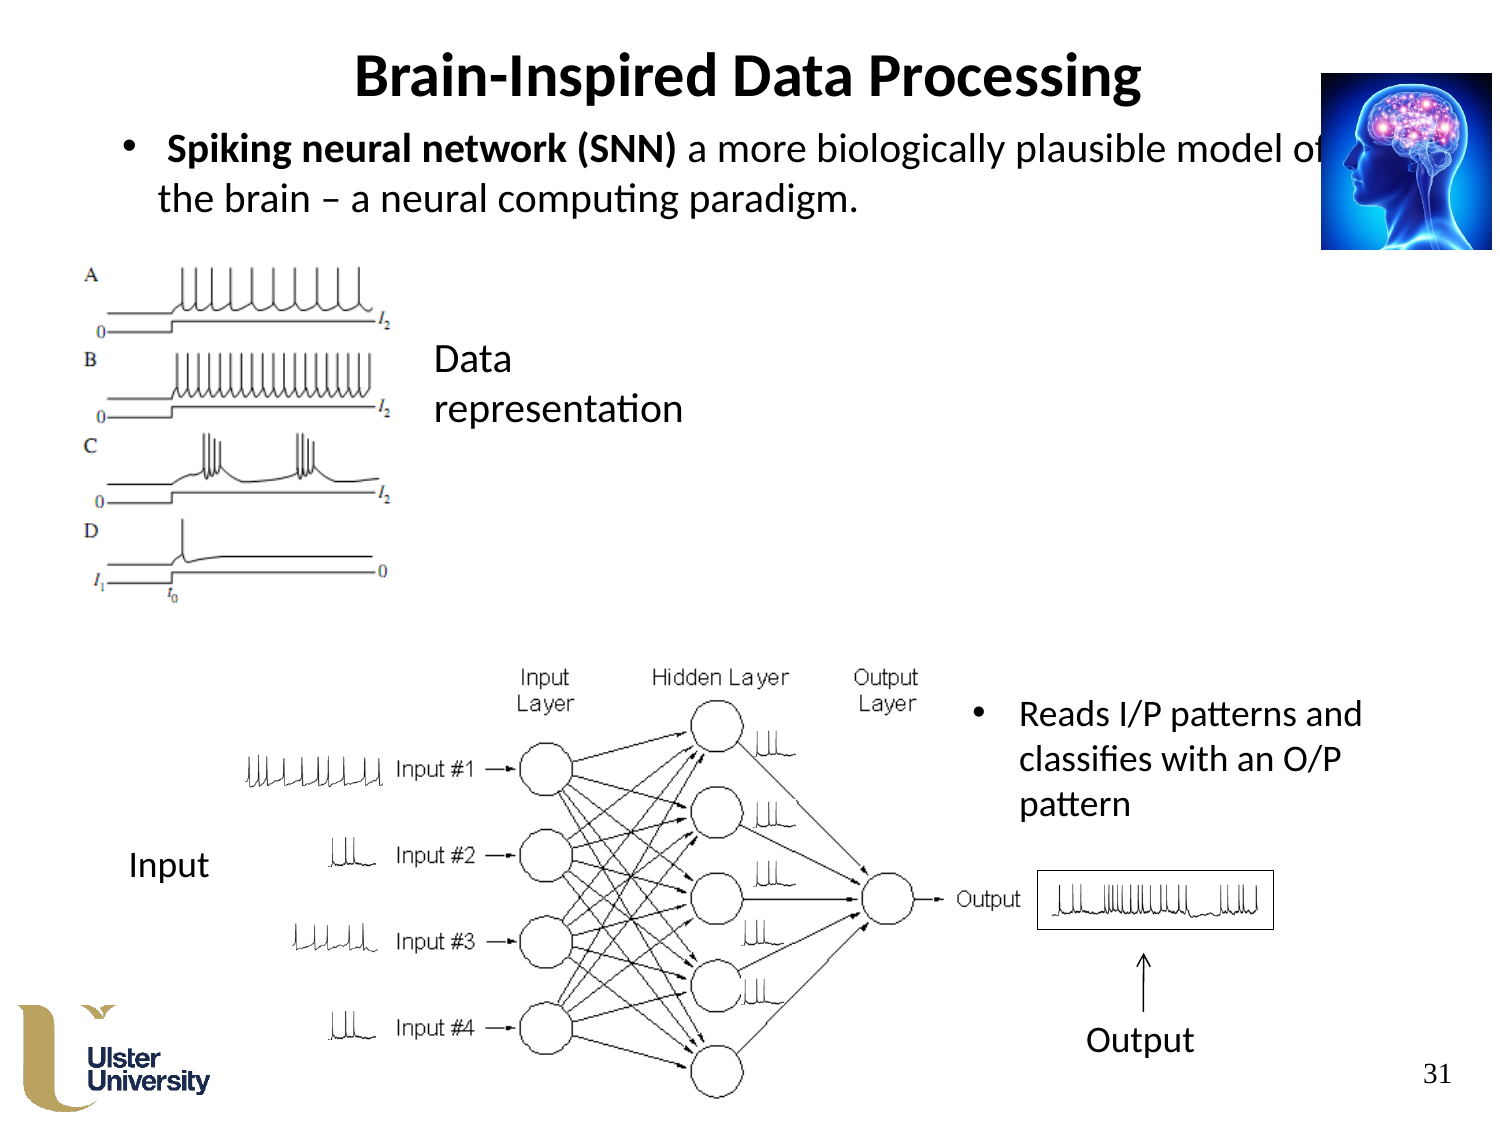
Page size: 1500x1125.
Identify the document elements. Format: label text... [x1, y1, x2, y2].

picture [1048, 881, 1260, 918]
picture [73, 256, 418, 607]
slide_number 31 [1262, 1046, 1500, 1107]
text_box [1037, 870, 1274, 930]
picture [292, 922, 378, 954]
picture [245, 751, 383, 788]
picture [328, 1007, 376, 1041]
picture [17, 1005, 210, 1112]
picture [387, 661, 1026, 1107]
title Brain-Inspired Data Processing [8, 26, 1490, 136]
text_box Spiking neural network (SNN) a more biologically plausible model of the brain – a neural computing paradigm. [107, 113, 1316, 228]
text_box Data representation [422, 322, 699, 438]
text_box Reads I/P patterns and classifies with an O/P pattern [1029, 681, 1471, 832]
picture [1321, 73, 1492, 251]
picture [328, 834, 376, 867]
text_box Output [1071, 1008, 1211, 1068]
text_box Input [113, 832, 225, 892]
